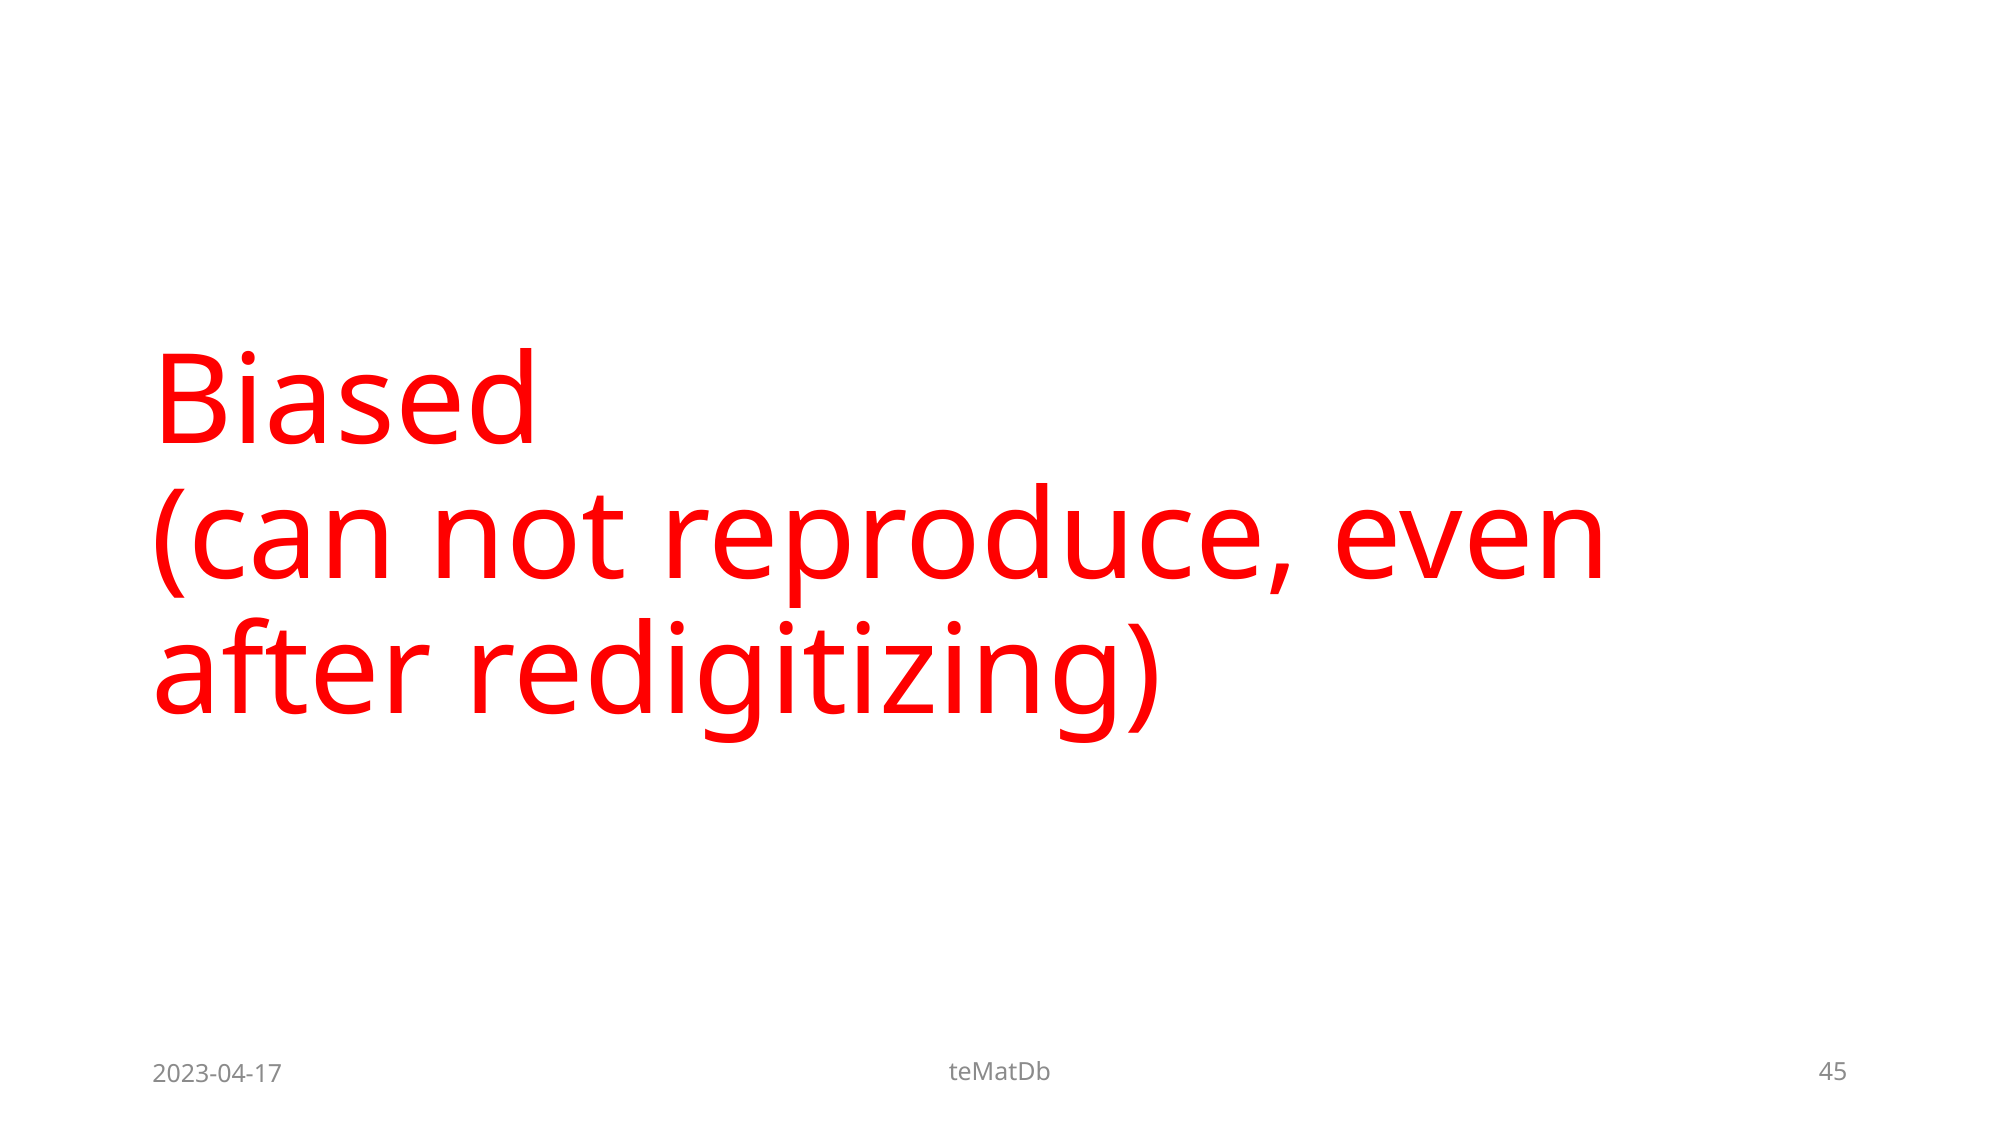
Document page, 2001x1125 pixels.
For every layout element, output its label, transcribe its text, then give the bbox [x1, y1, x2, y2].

title Biased (can not reproduce, even after redigitizing) [136, 280, 1862, 749]
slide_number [137, 1042, 588, 1103]
footer teMatDb [662, 1042, 1338, 1103]
slide_number 45 [1412, 1042, 1863, 1103]
